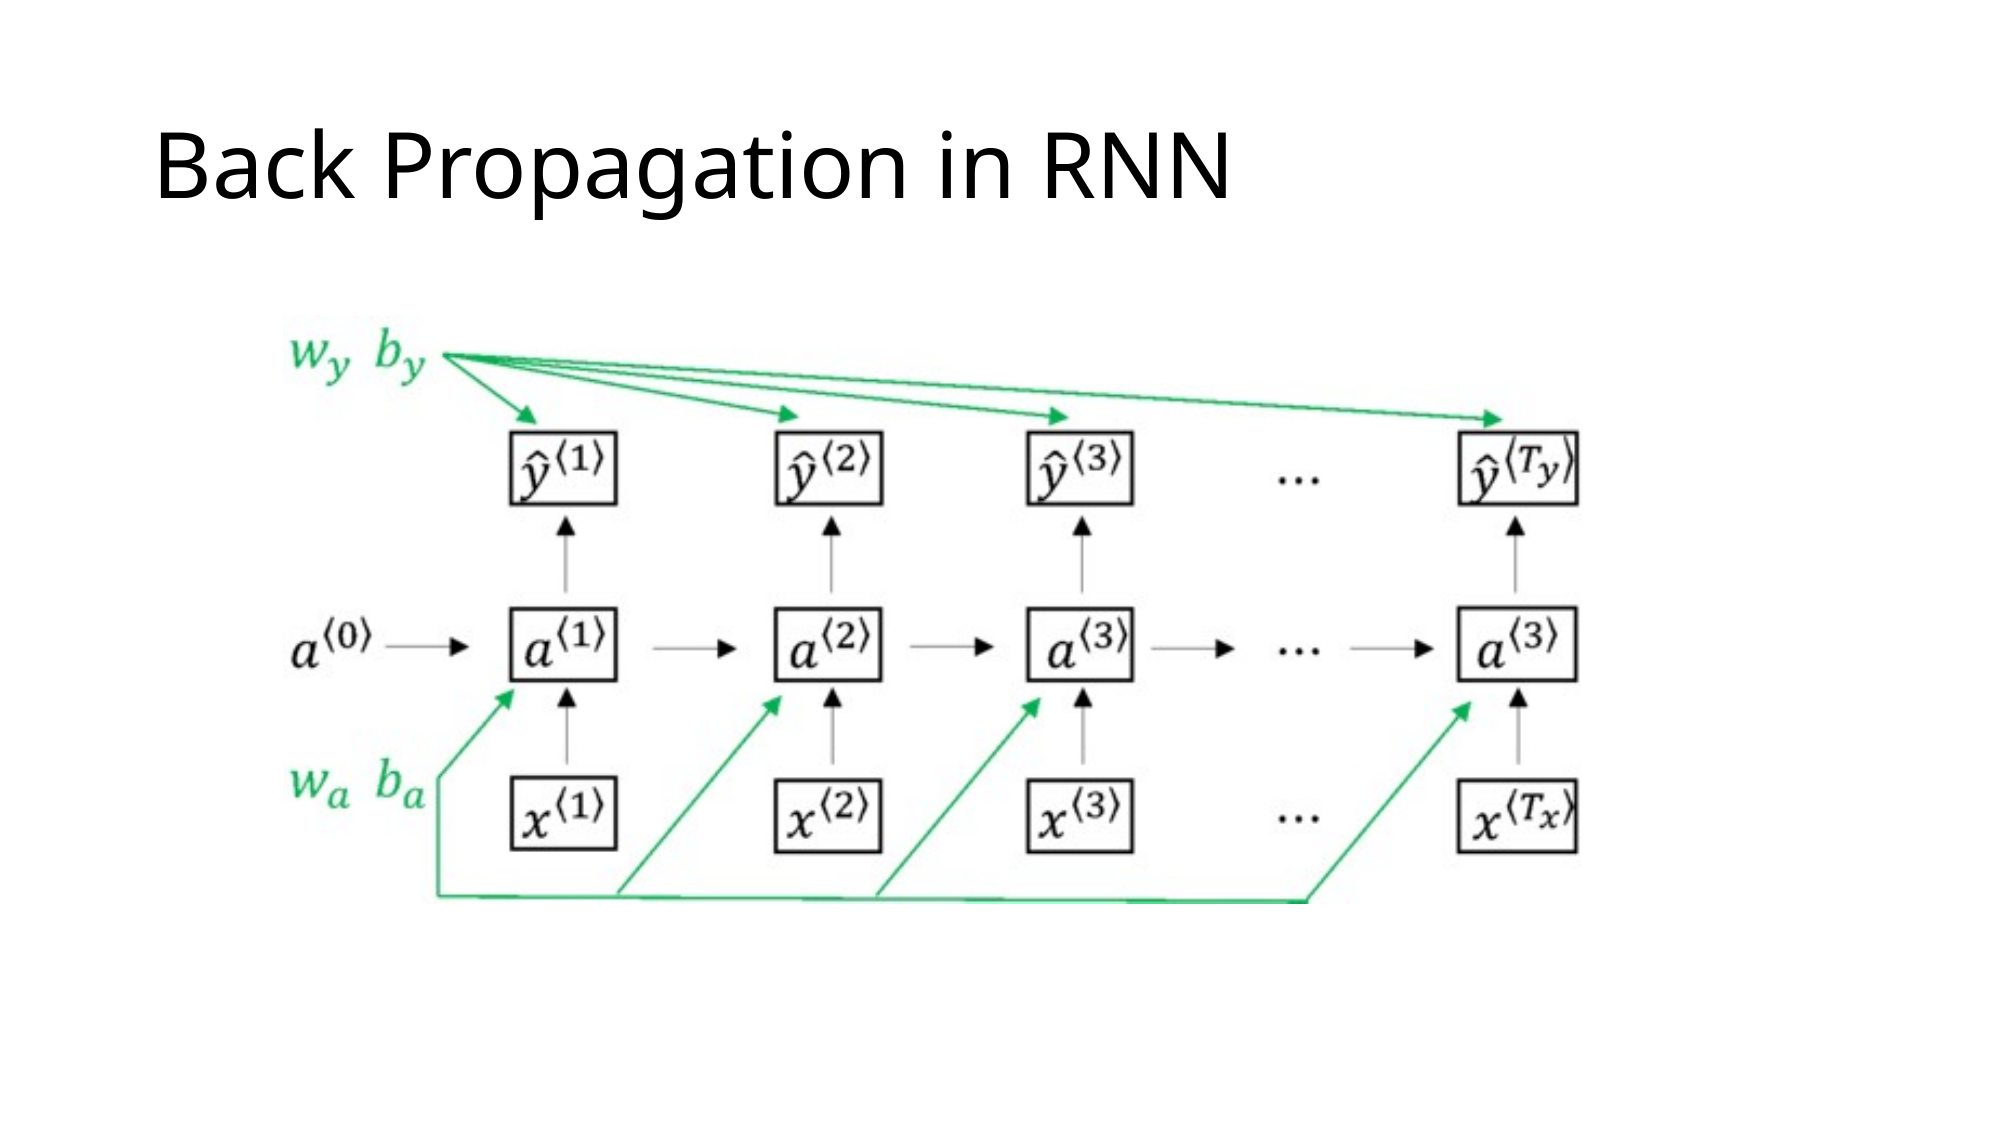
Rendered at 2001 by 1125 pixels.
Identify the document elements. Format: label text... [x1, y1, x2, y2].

title Back Propagation in RNN [137, 59, 1863, 278]
picture [283, 315, 1586, 904]
